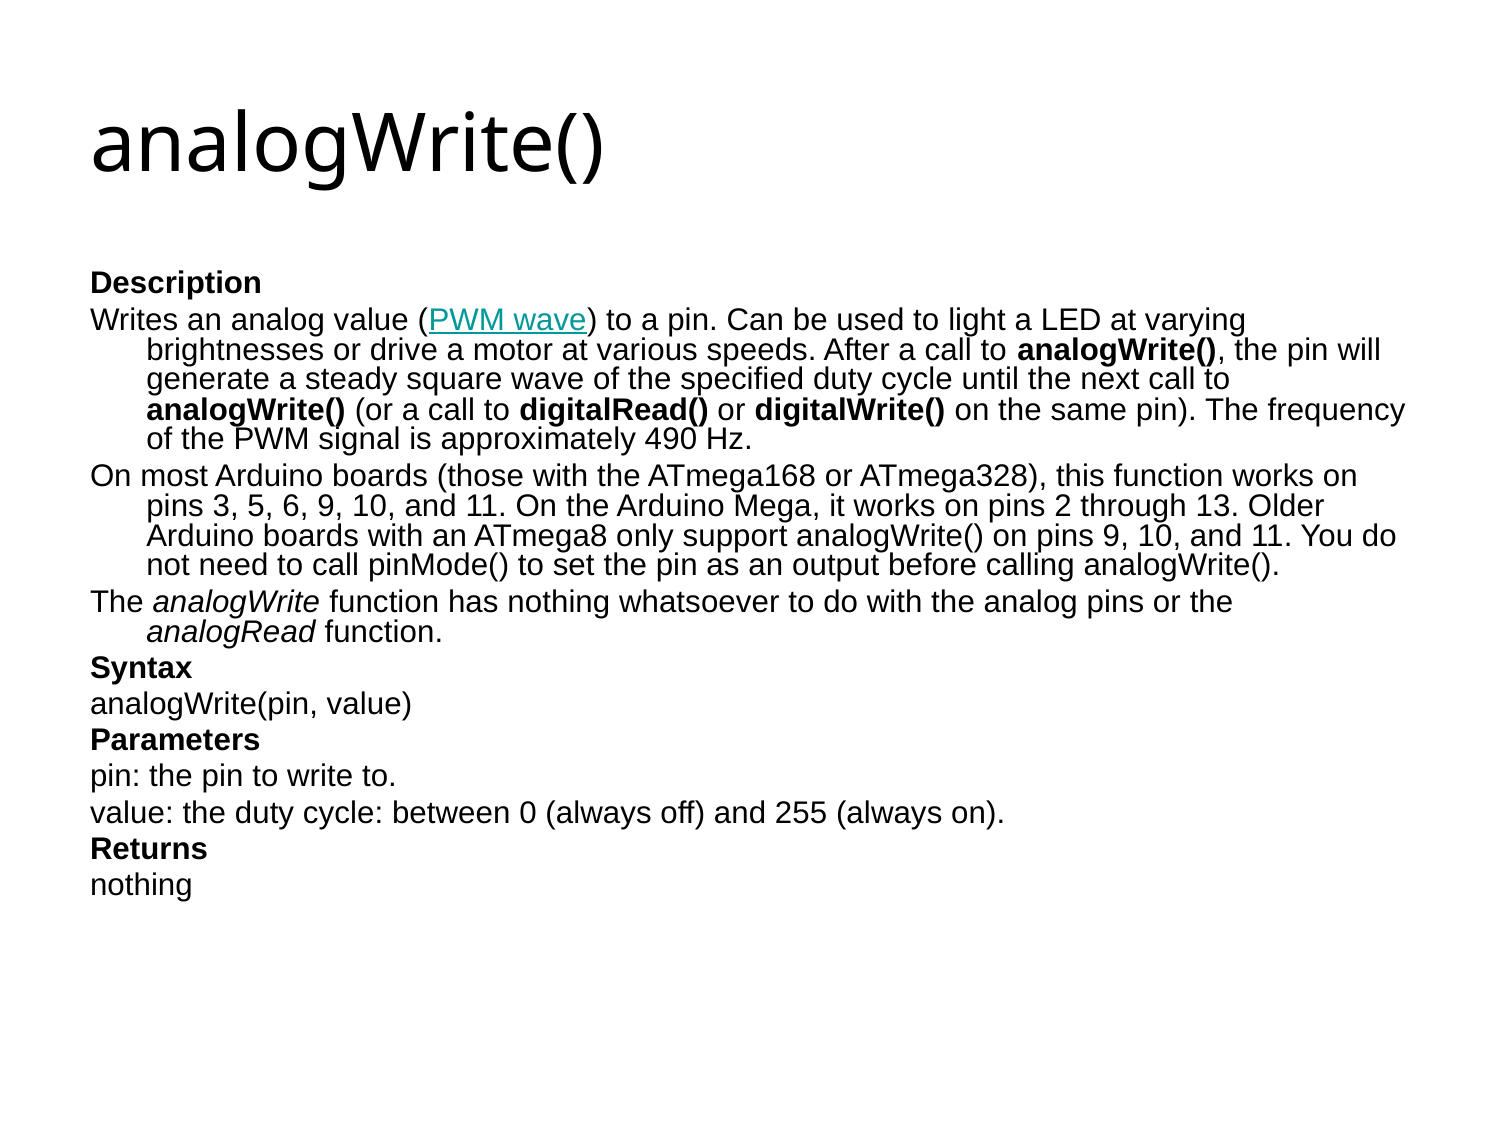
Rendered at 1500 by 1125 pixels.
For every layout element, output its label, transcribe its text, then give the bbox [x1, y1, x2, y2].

list Description Writes an analog value (PWM wave) to a pin. Can be used to light a LED at varying brightnesses or drive a motor at various speeds. After a call to analogWrite(), the pin will generate a steady square wave of the specified duty cycle until the next call to analogWrite() (or a call to digitalRead() or digitalWrite() on the same pin). The frequency of the PWM signal is approximately 490 Hz. On most Arduino boards (those with the ATmega168 or ATmega328), this function works on pins 3, 5, 6, 9, 10, and 11. On the Arduino Mega, it works on pins 2 through 13. Older Arduino boards with an ATmega8 only support analogWrite() on pins 9, 10, and 11. You do not need to call pinMode() to set the pin as an output before calling analogWrite(). The analogWrite function has nothing whatsoever to do with the analog pins or the analogRead function. Syntax analogWrite(pin, value) Parameters pin: the pin to write to. value: the duty cycle: between 0 (always off) and 255 (always on). Returns nothing [74, 262, 1426, 1006]
title analogWrite() [74, 44, 1426, 233]
